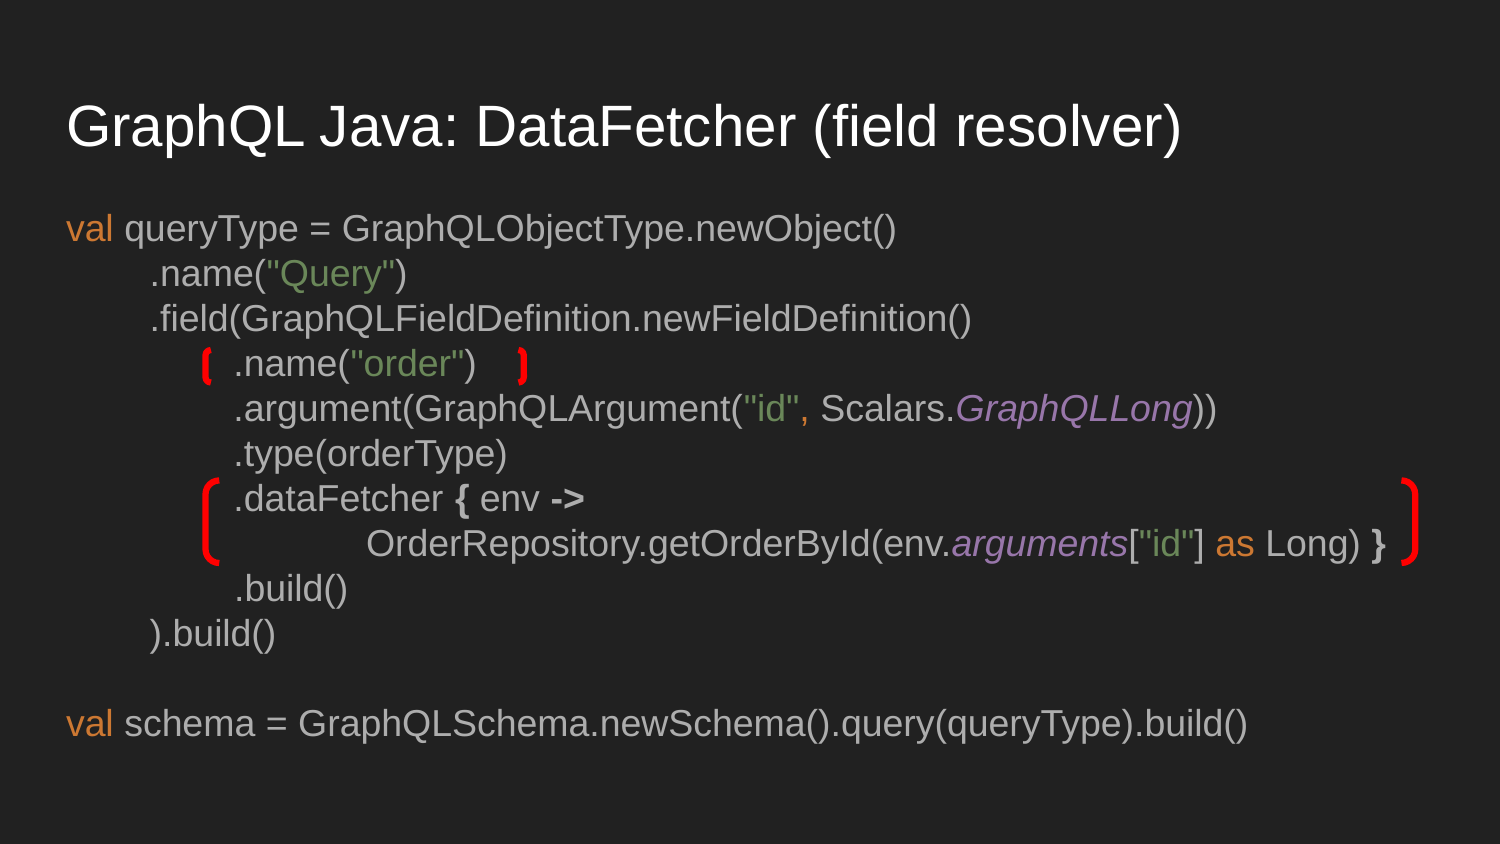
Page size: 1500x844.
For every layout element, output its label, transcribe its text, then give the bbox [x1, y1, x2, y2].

list val queryType = GraphQLObjectType.newObject() .name("Query") .field(GraphQLFieldDefinition.newFieldDefinition() .name("order") .argument(GraphQLArgument("id", Scalars.GraphQLLong)) .type(orderType) .dataFetcher { env -> OrderRepository.getOrderById(env.arguments["id"] as Long) } .build() ).build() val schema = GraphQLSchema.newSchema().query(queryType).build() [51, 189, 1449, 750]
text_box [204, 349, 525, 384]
title GraphQL Java: DataFetcher (field resolver) [51, 72, 1449, 167]
text_box [204, 479, 1417, 564]
